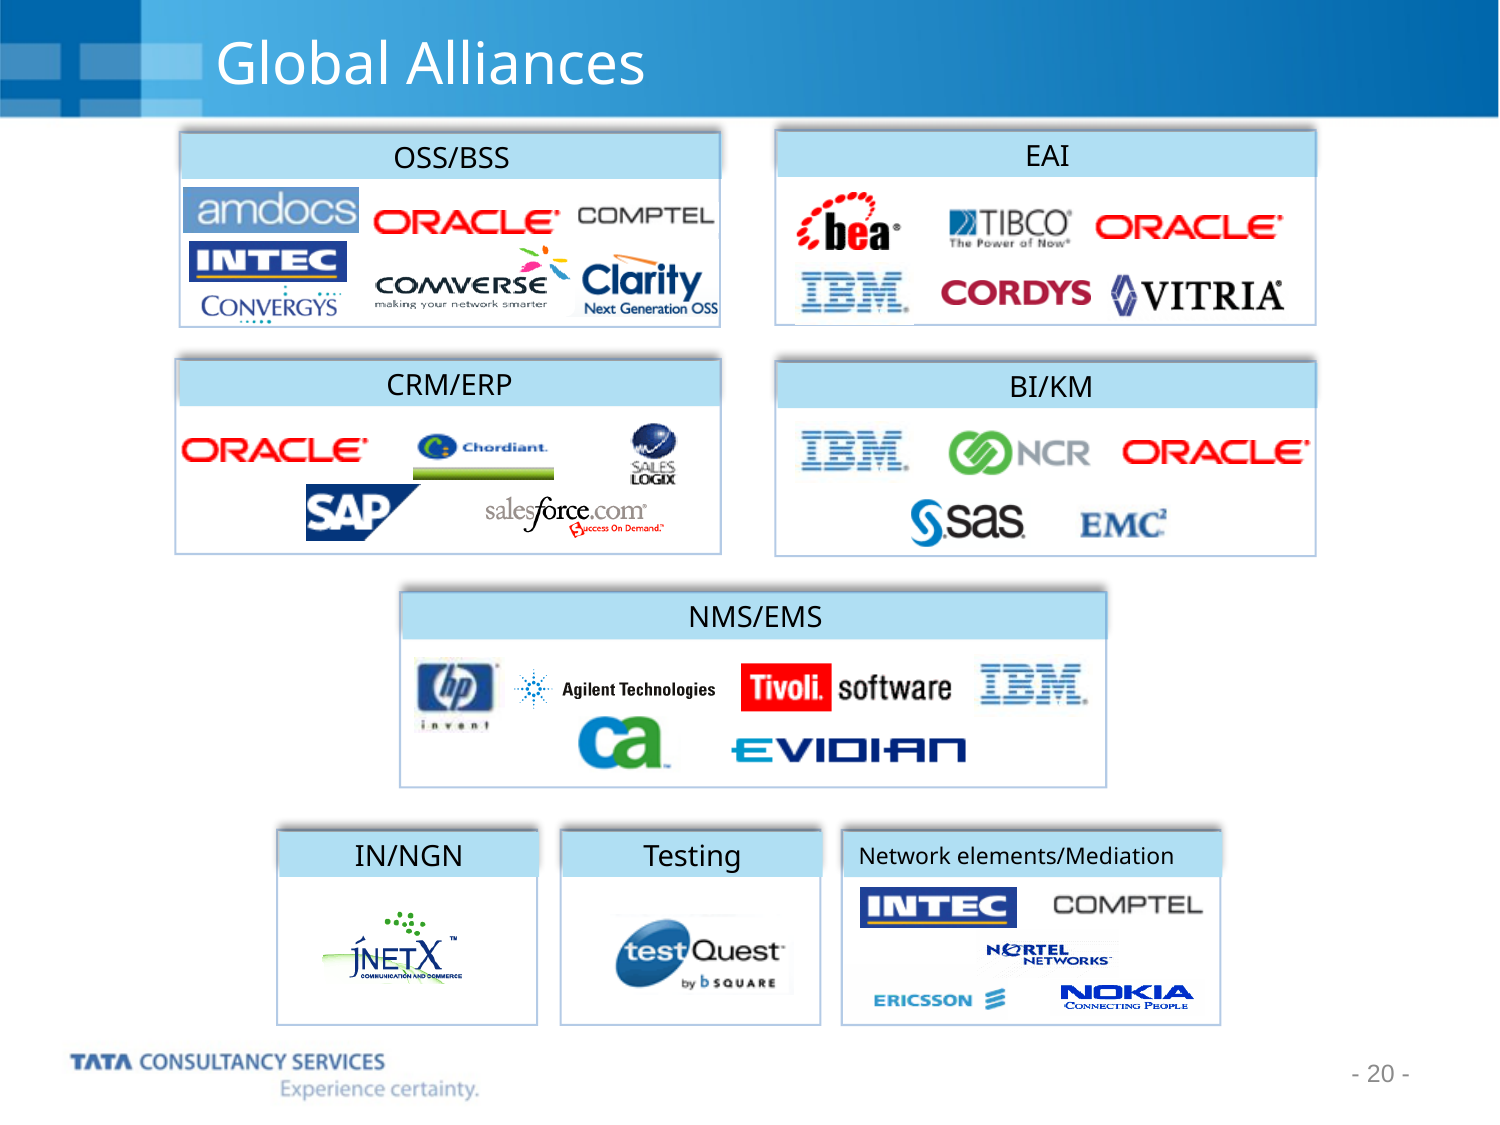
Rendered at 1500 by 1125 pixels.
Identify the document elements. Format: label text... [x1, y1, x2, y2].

slide_number - 52 - [935, 200, 1287, 268]
text_box Testing [562, 831, 823, 877]
text_box [775, 361, 1316, 557]
text_box [841, 874, 1221, 1026]
slide_number - 20 - [1074, 1042, 1425, 1103]
text_box [559, 213, 565, 238]
text_box [370, 241, 562, 317]
text_box [179, 131, 720, 327]
text_box [775, 129, 1316, 325]
text_box Network elements/Mediation [843, 832, 1223, 878]
text_box [560, 874, 821, 1025]
picture [0, 1, 1499, 1124]
text_box IN/NGN [279, 831, 540, 877]
text_box [399, 592, 1107, 788]
text_box [566, 204, 720, 239]
title Global Alliances [200, 24, 1500, 99]
text_box [175, 358, 721, 554]
text_box [277, 875, 538, 1025]
text_box [180, 189, 362, 327]
